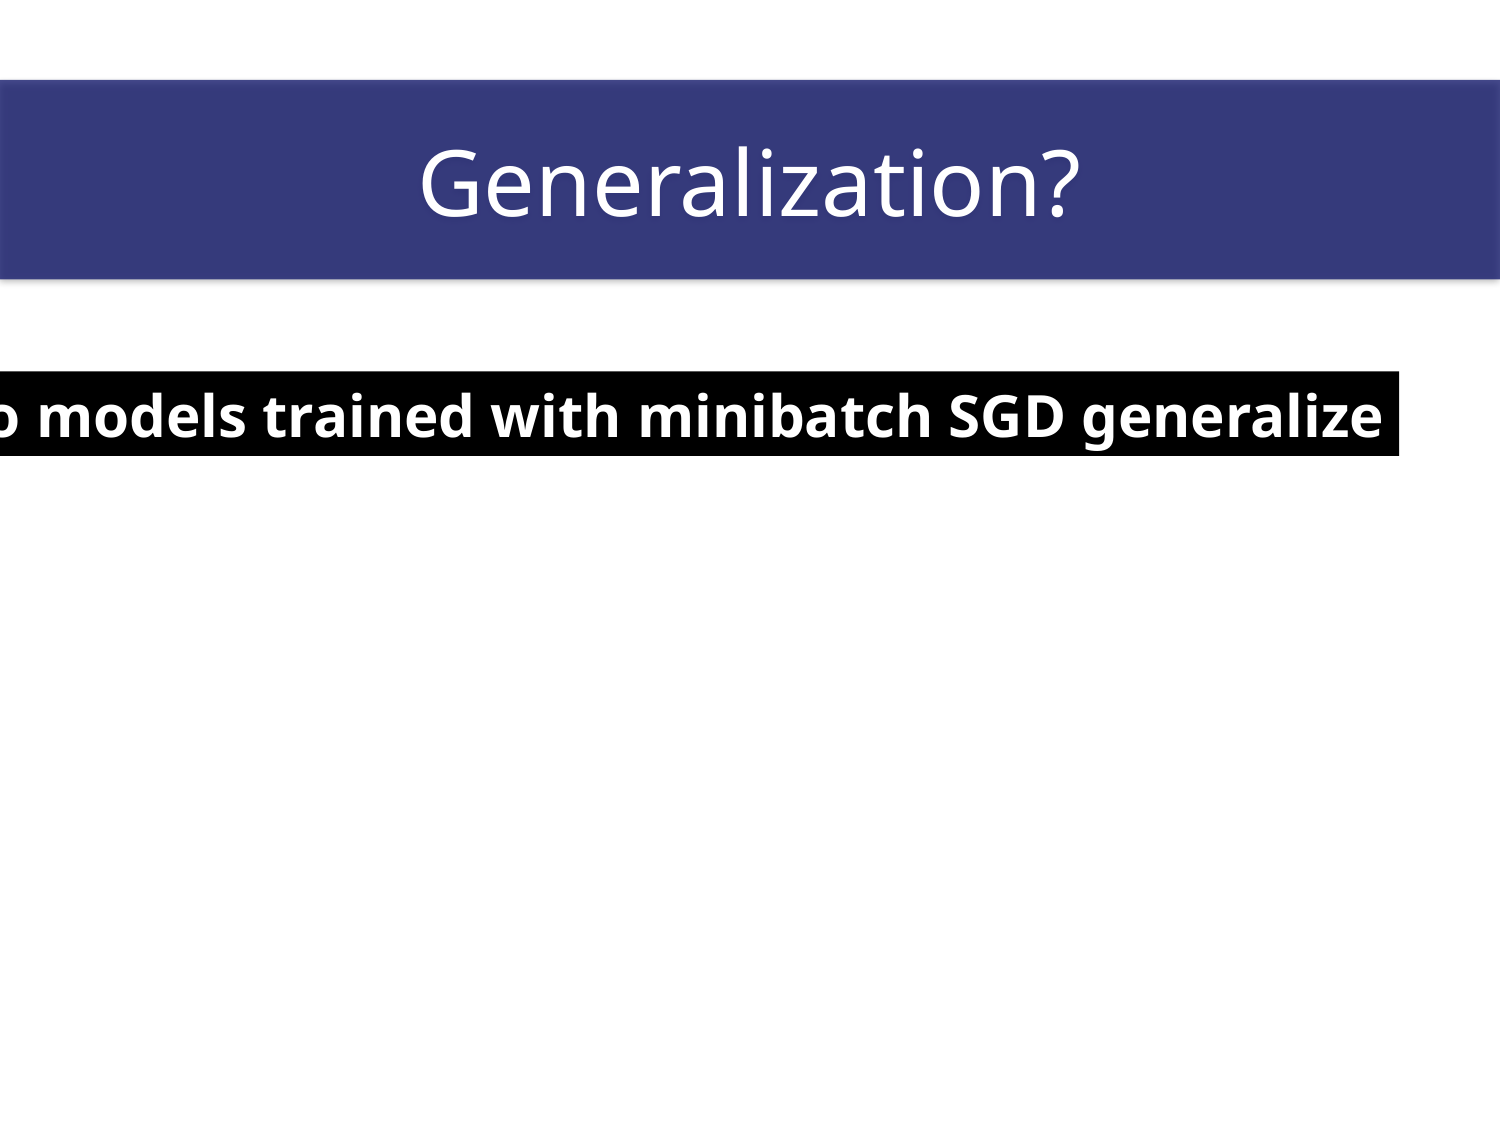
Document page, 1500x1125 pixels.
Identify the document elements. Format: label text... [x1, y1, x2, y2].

text_box Do models trained with minibatch SGD generalize [0, 371, 1400, 456]
text_box Generalization? [0, 79, 1500, 280]
